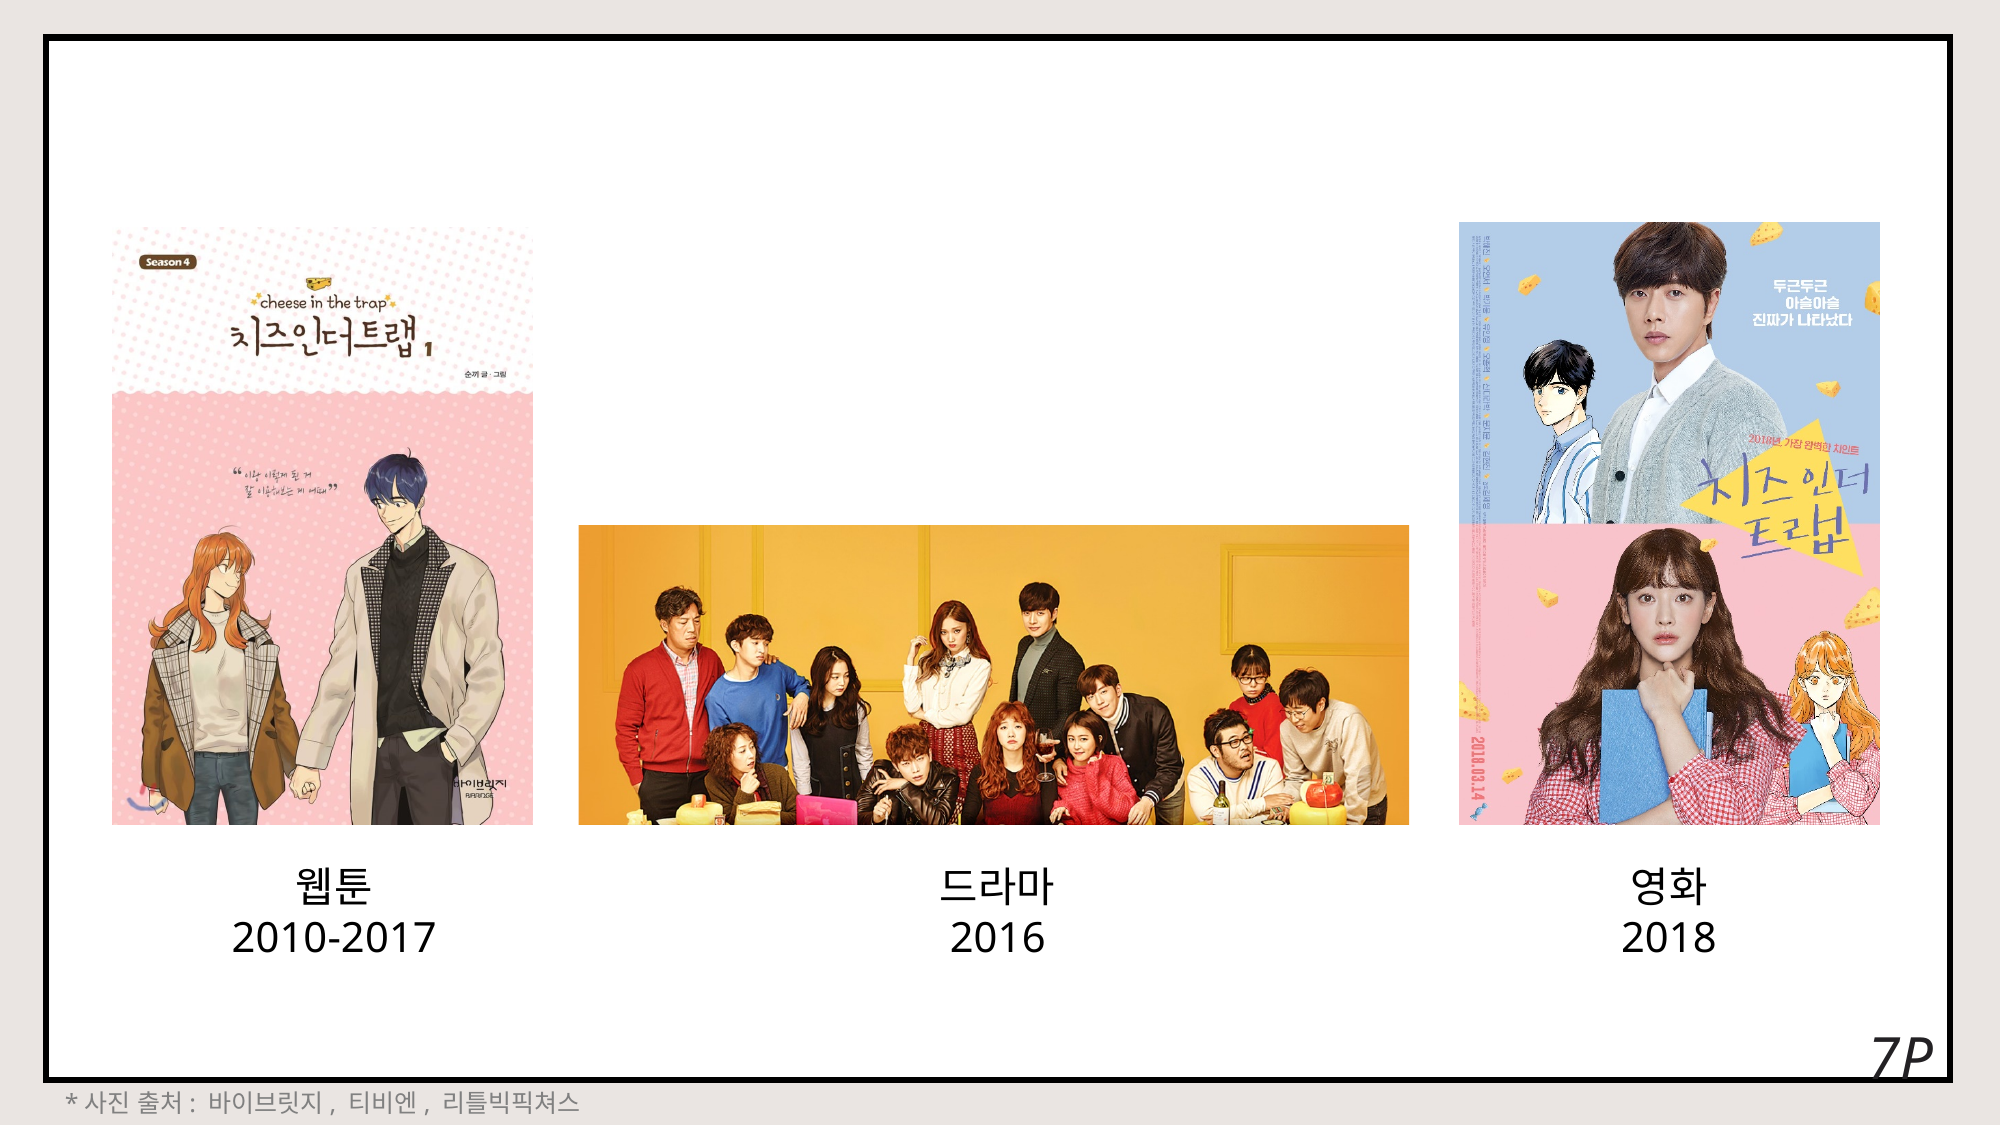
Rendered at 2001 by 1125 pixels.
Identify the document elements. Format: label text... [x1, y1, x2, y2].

text_box 웹툰 2010-2017 [171, 853, 498, 969]
text_box *사진 출처: 바이브릿지, 티비엔, 리틀빅픽쳐스 [50, 1080, 1299, 1125]
text_box 영화 2018 [1505, 853, 1833, 969]
picture [578, 524, 1410, 825]
picture [1459, 222, 1880, 825]
text_box 7P [1837, 1013, 1963, 1099]
text_box 드라마 2016 [834, 853, 1162, 969]
picture [112, 227, 533, 825]
text_box [45, 36, 1951, 1081]
